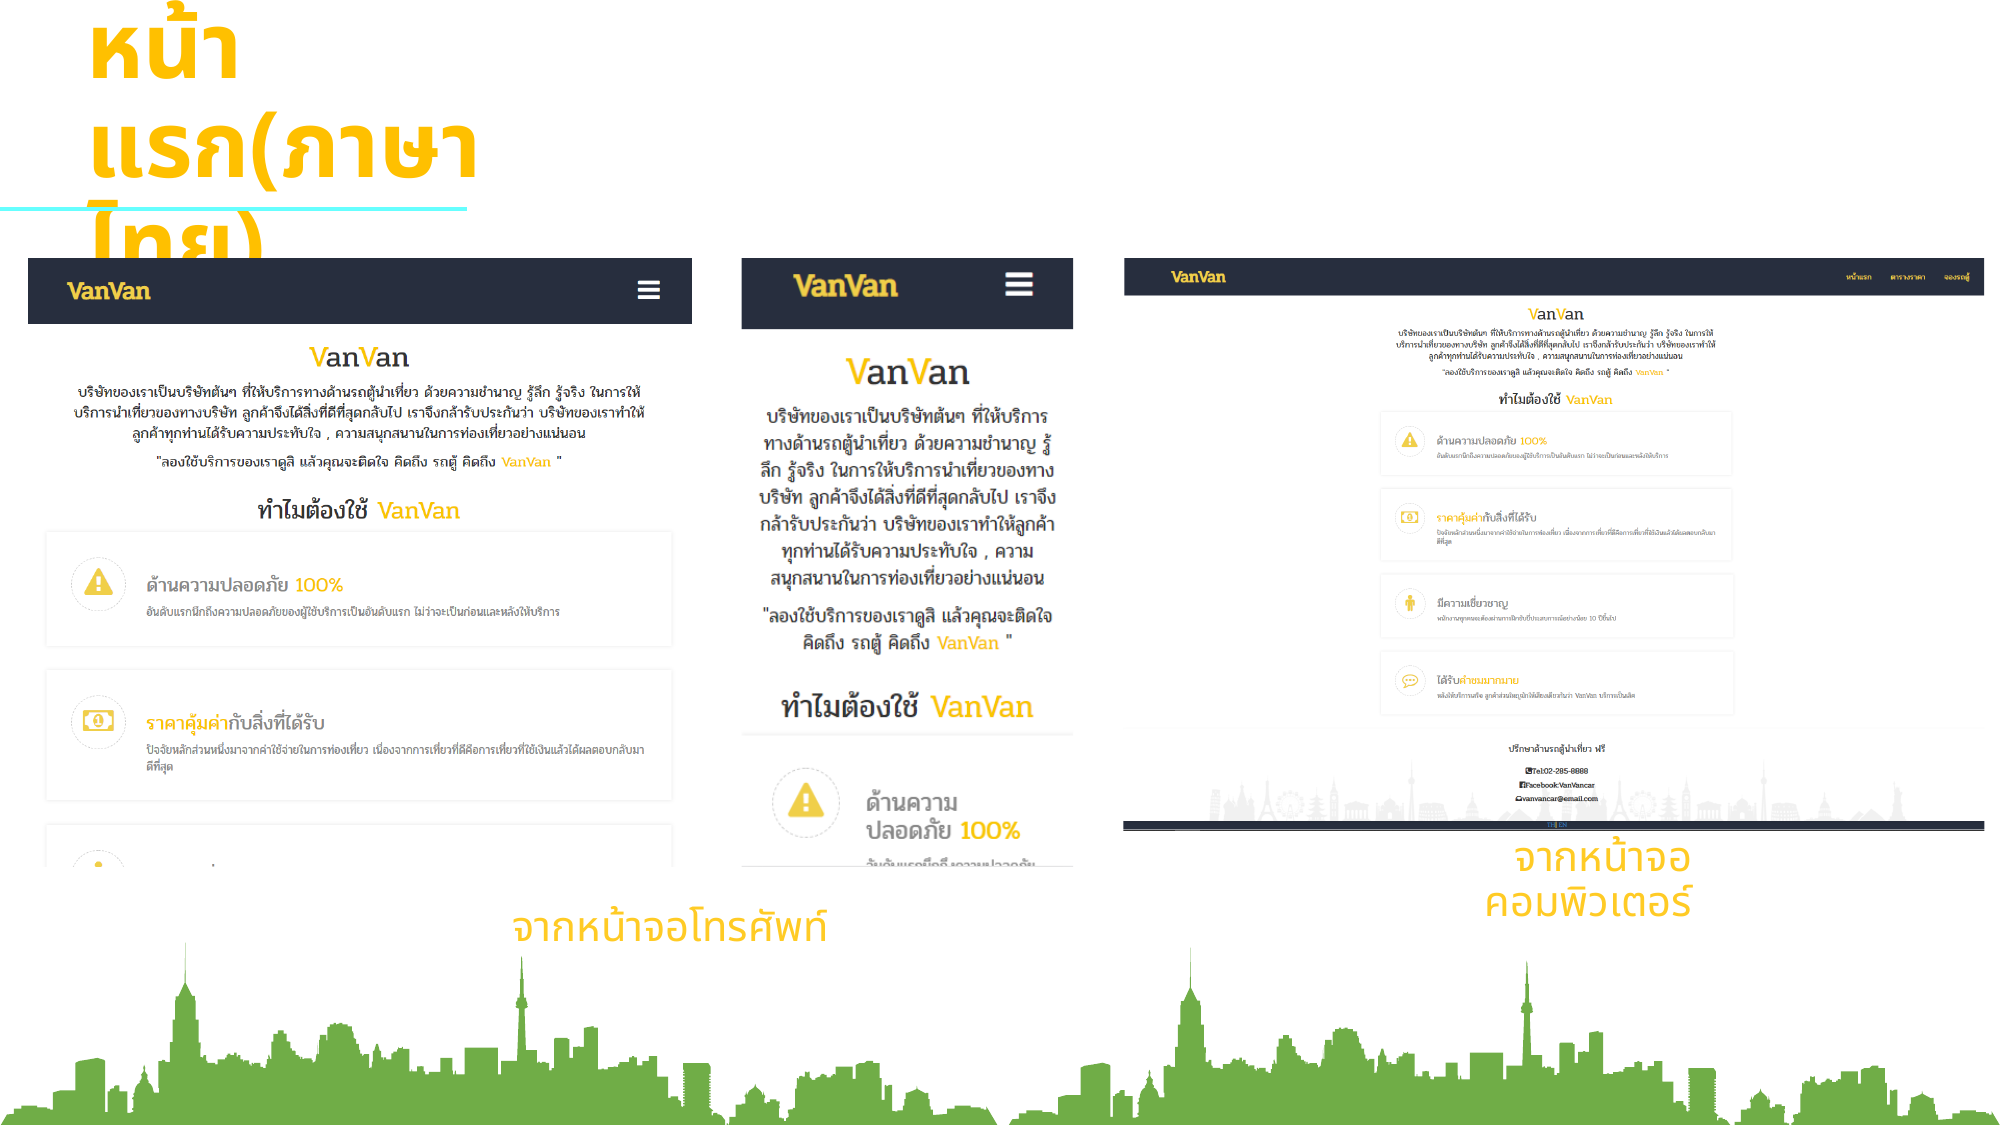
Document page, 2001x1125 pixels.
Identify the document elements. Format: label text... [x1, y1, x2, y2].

text_box จากหน้าจอคอมพิวเตอร์ [1296, 833, 1708, 927]
picture [1123, 258, 1985, 831]
picture [741, 258, 1074, 867]
picture [28, 258, 692, 867]
text_box จากหน้าจอโทรศัพท์ [433, 881, 844, 975]
text_box หน้าแรก(ภาษาไทย) [71, 86, 635, 209]
